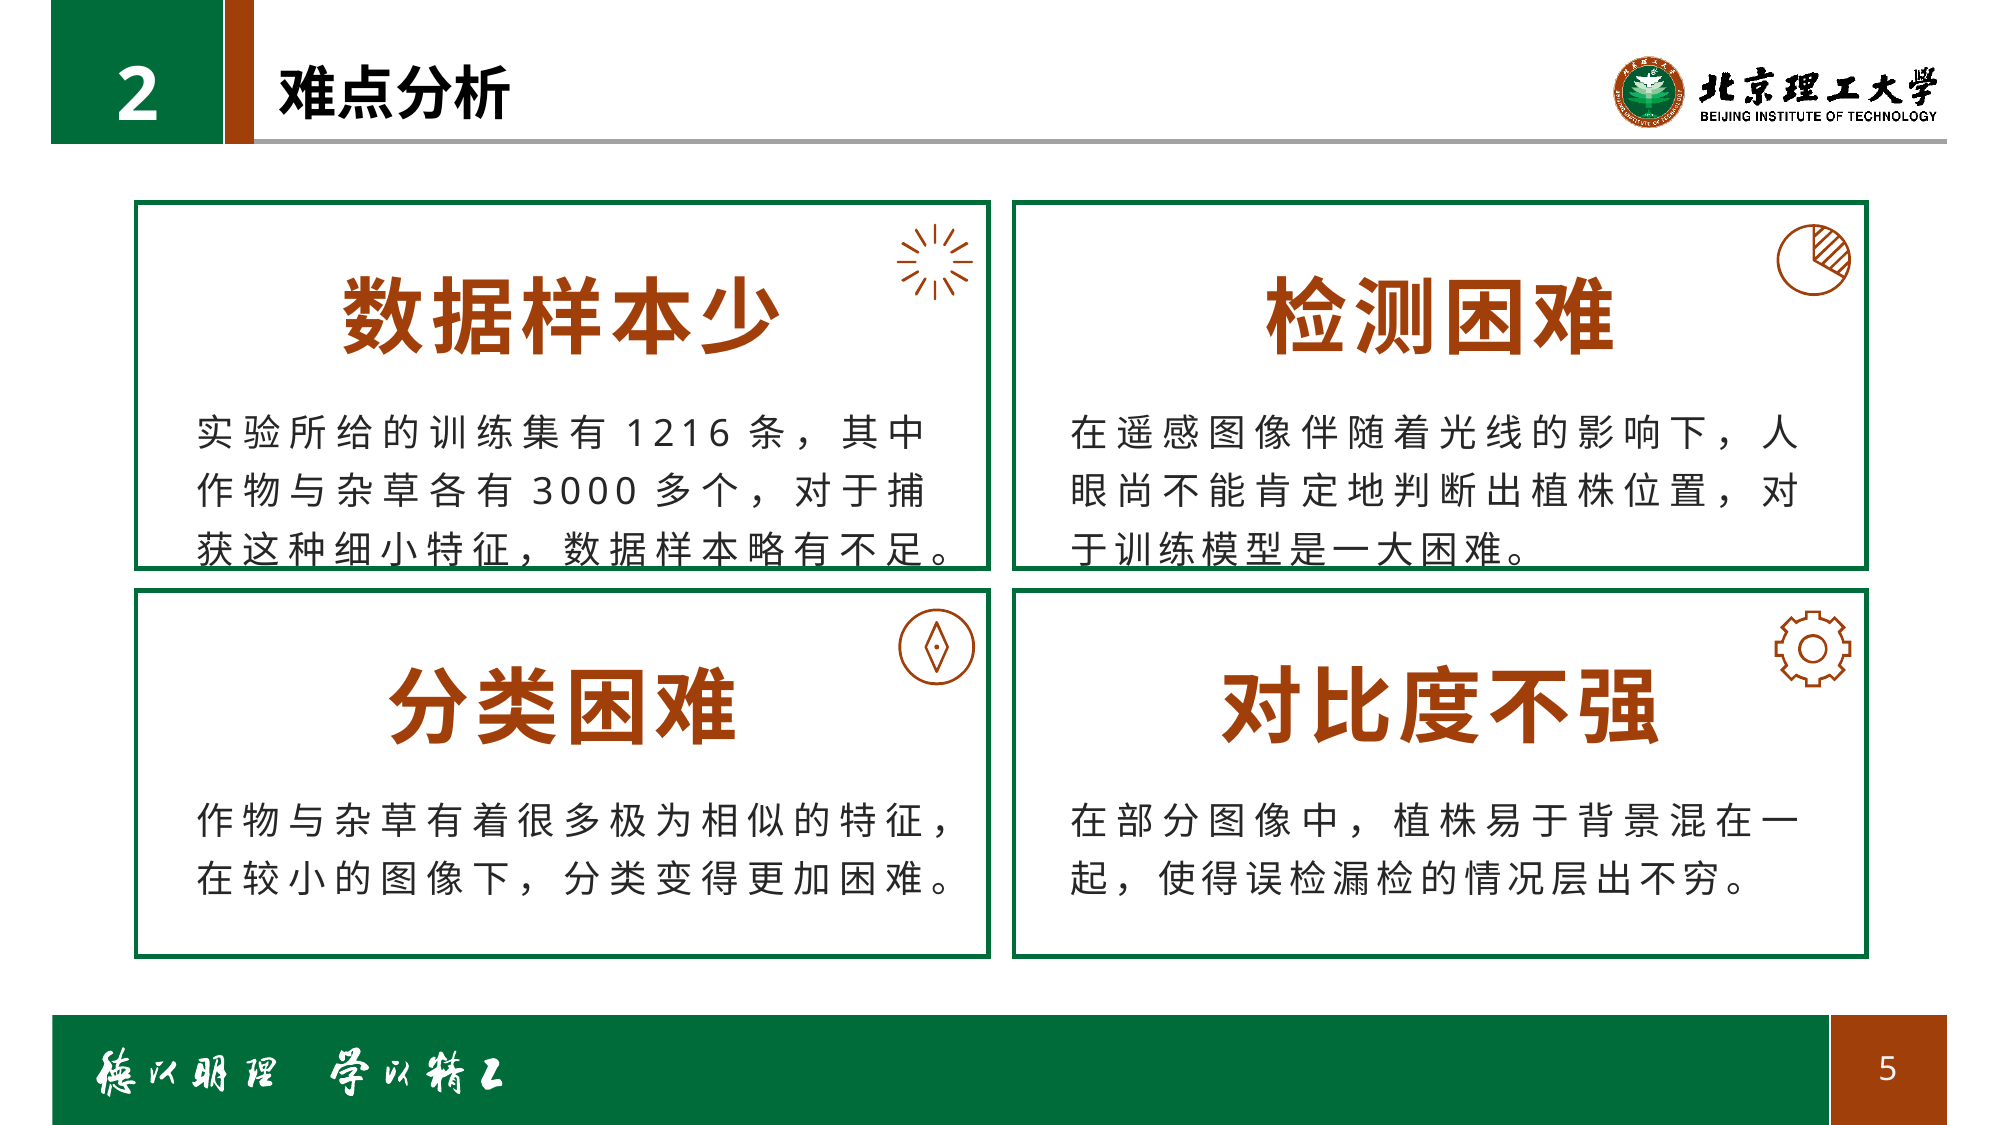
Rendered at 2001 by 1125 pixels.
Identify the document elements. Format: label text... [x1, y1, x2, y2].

title 难点分析 [263, 56, 1682, 136]
text_box [1014, 590, 1867, 957]
text_box 检测困难 [1153, 256, 1728, 372]
text_box 对比度不强 [1153, 645, 1728, 761]
text_box 作物与杂草有着很多极为相似的特征，在较小的图像下，分类变得更加困难。 [196, 783, 932, 901]
text_box 在遥感图像伴随着光线的影响下，人眼尚不能肯定地判断出植株位置，对于训练模型是一大困难。 [1070, 395, 1806, 571]
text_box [898, 608, 976, 686]
text_box 实验所给的训练集有1216条，其中作物与杂草各有3000多个，对于捕获这种细小特征，数据样本略有不足。 [196, 395, 932, 571]
text_box 数据样本少 [275, 256, 850, 372]
text_box [136, 202, 989, 569]
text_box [1774, 610, 1852, 688]
text_box 2 [58, 38, 218, 144]
text_box [1776, 224, 1851, 297]
text_box [1014, 202, 1867, 569]
text_box [136, 590, 989, 957]
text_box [896, 223, 974, 301]
picture [1682, 56, 1937, 128]
text_box 在部分图像中，植株易于背景混在一起，使得误检漏检的情况层出不穷。 [1070, 783, 1806, 901]
text_box 分类困难 [275, 646, 850, 762]
